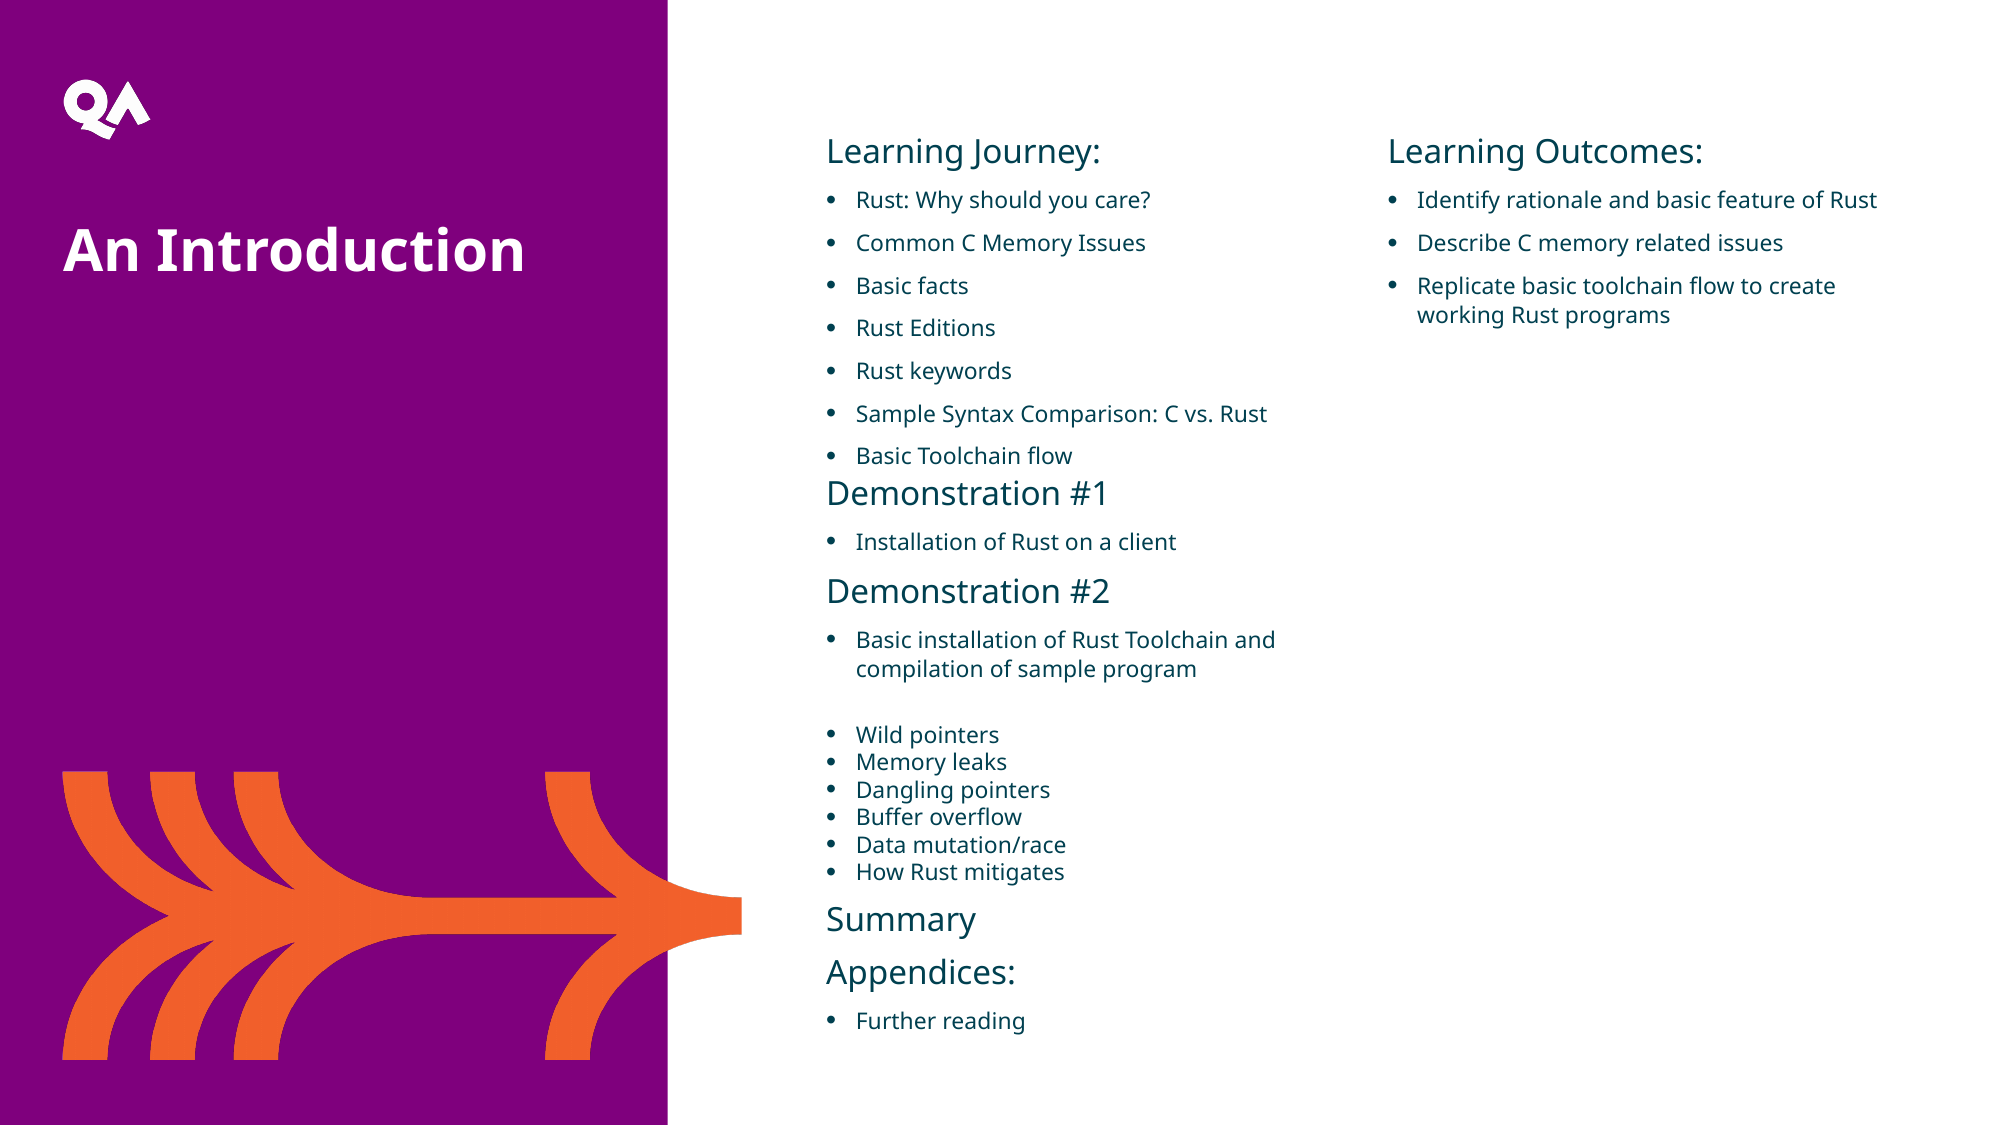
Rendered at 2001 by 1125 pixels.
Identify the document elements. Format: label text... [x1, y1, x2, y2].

list Learning Outcomes: Identify rationale and basic feature of Rust Describe C memory related issues Replicate basic toolchain flow to create working Rust programs [1387, 130, 1908, 893]
picture [45, 756, 742, 1076]
list Learning Journey: Rust: Why should you care? Common C Memory Issues Basic facts Rust Editions Rust keywords Sample Syntax Comparison: C vs. Rust Basic Toolchain flow Demonstration #1 Installation of Rust on a client Demonstration #2 Basic installation of Rust Toolchain and compilation of sample program Wild pointers Memory leaks Dangling pointers Buffer overflow Data mutation/race How Rust mitigates Summary Appendices: Further reading [826, 130, 1346, 893]
list An Introduction [63, 221, 628, 673]
picture [53, 67, 161, 143]
